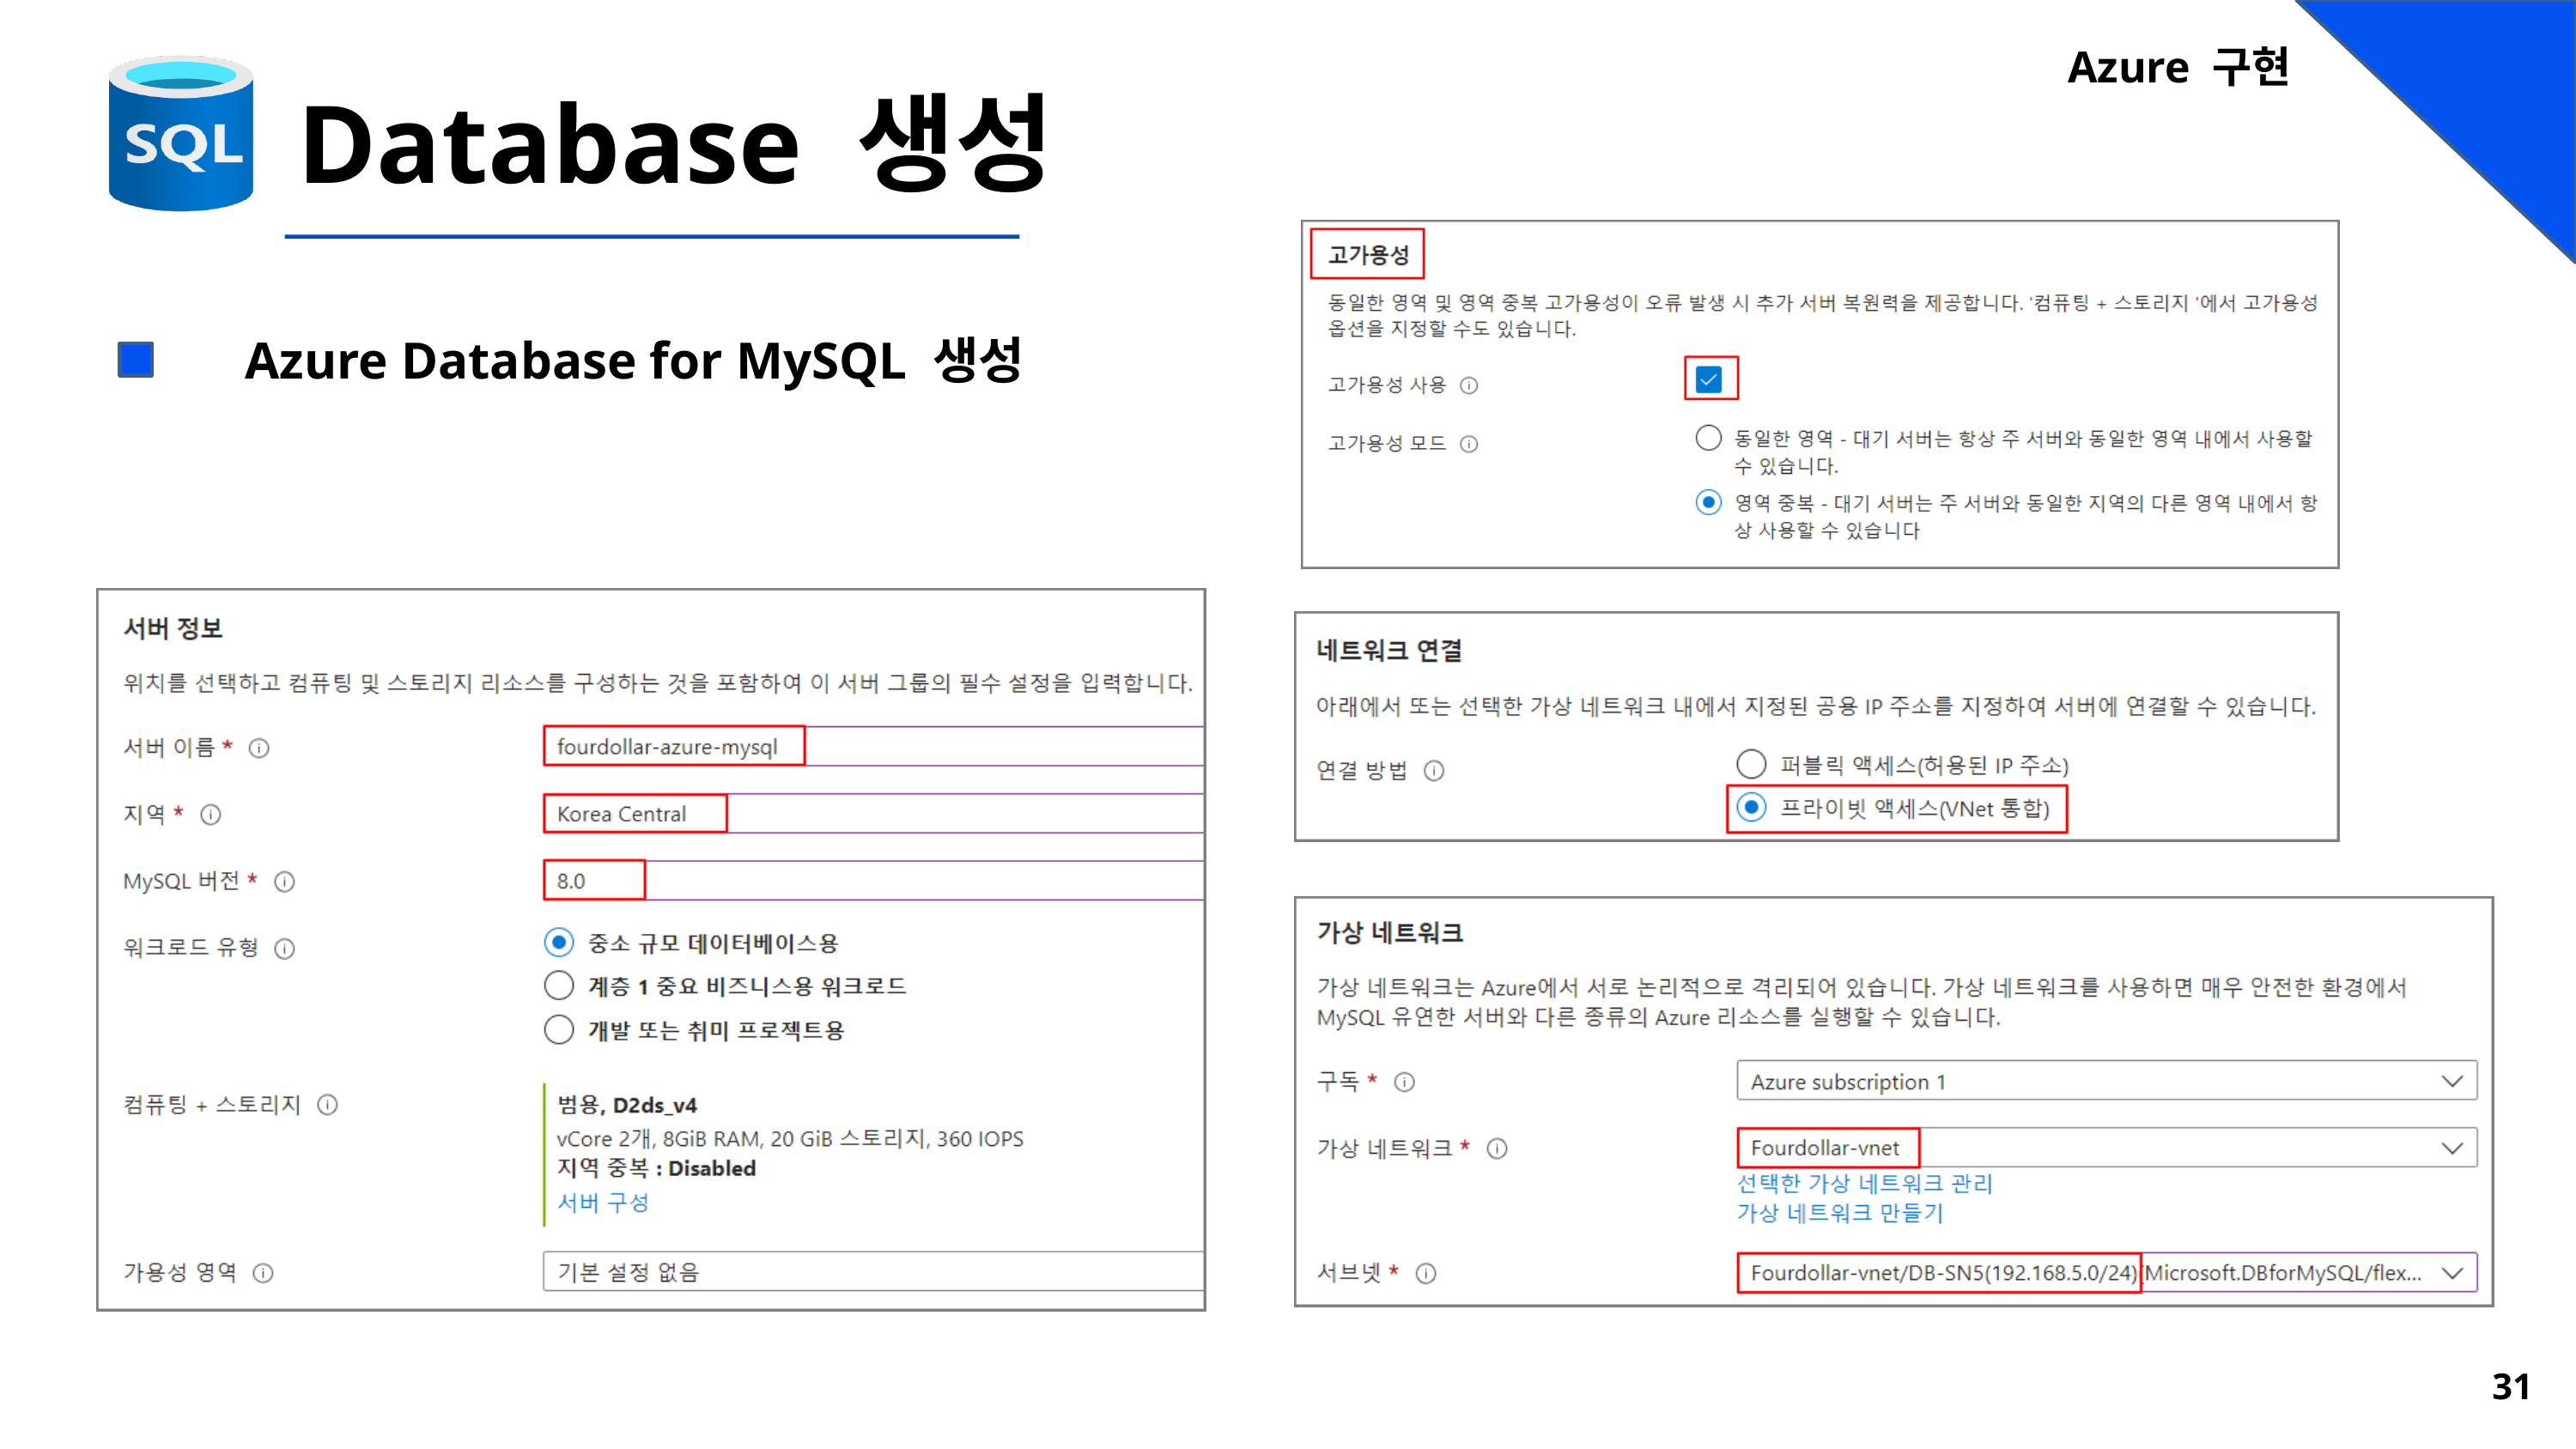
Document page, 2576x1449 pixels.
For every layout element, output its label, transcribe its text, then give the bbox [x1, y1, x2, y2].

text_box 31 [2479, 1357, 2576, 1413]
picture [1294, 611, 2341, 843]
text_box Azure 구현 [2055, 33, 2490, 98]
picture [1294, 895, 2494, 1307]
text_box Azure Database for MySQL 생성 [232, 322, 1235, 396]
text_box Database 생성 [288, 70, 1309, 211]
text_box [2294, 0, 2576, 264]
picture [1301, 219, 2341, 570]
picture [96, 587, 1206, 1312]
picture [82, 33, 285, 236]
text_box [118, 342, 154, 378]
